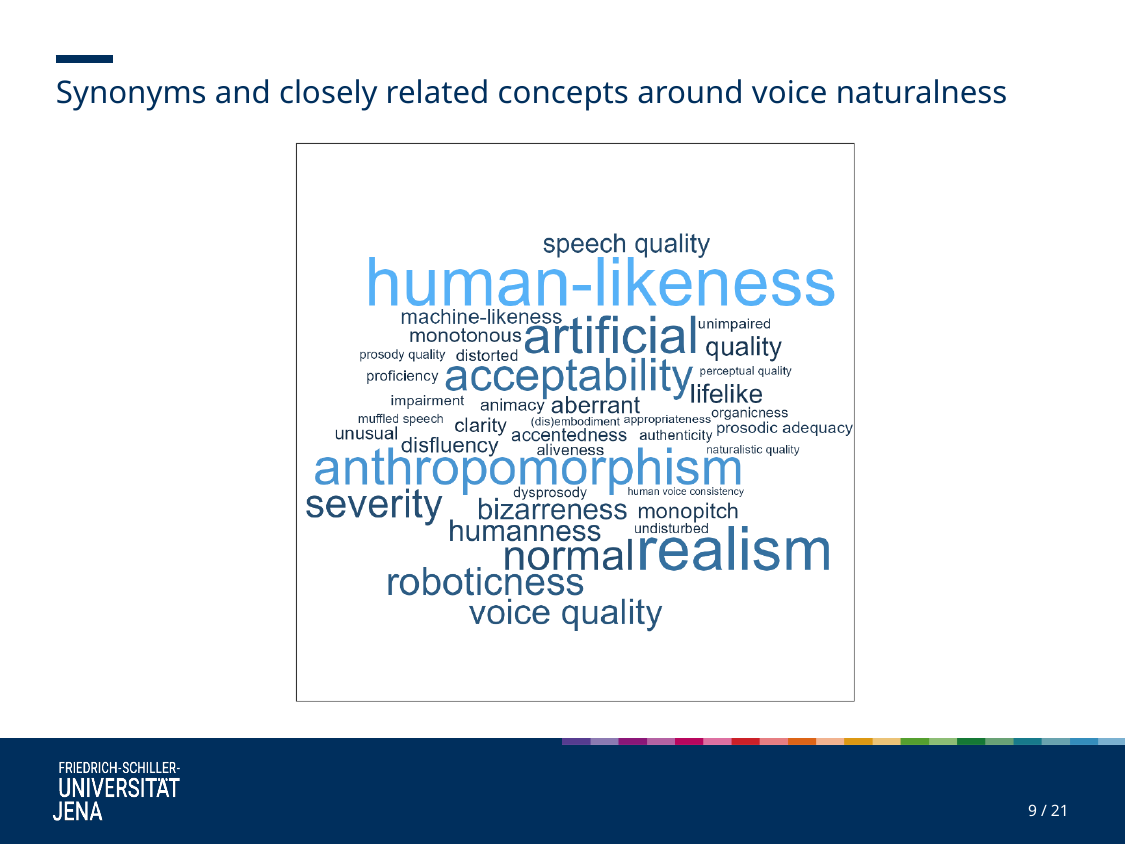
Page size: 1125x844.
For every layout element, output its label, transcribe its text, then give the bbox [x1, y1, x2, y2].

picture [287, 134, 863, 710]
picture [562, 738, 1125, 745]
text_box Synonyms and closely related concepts around voice naturalness [54, 70, 1054, 119]
picture [51, 755, 181, 827]
